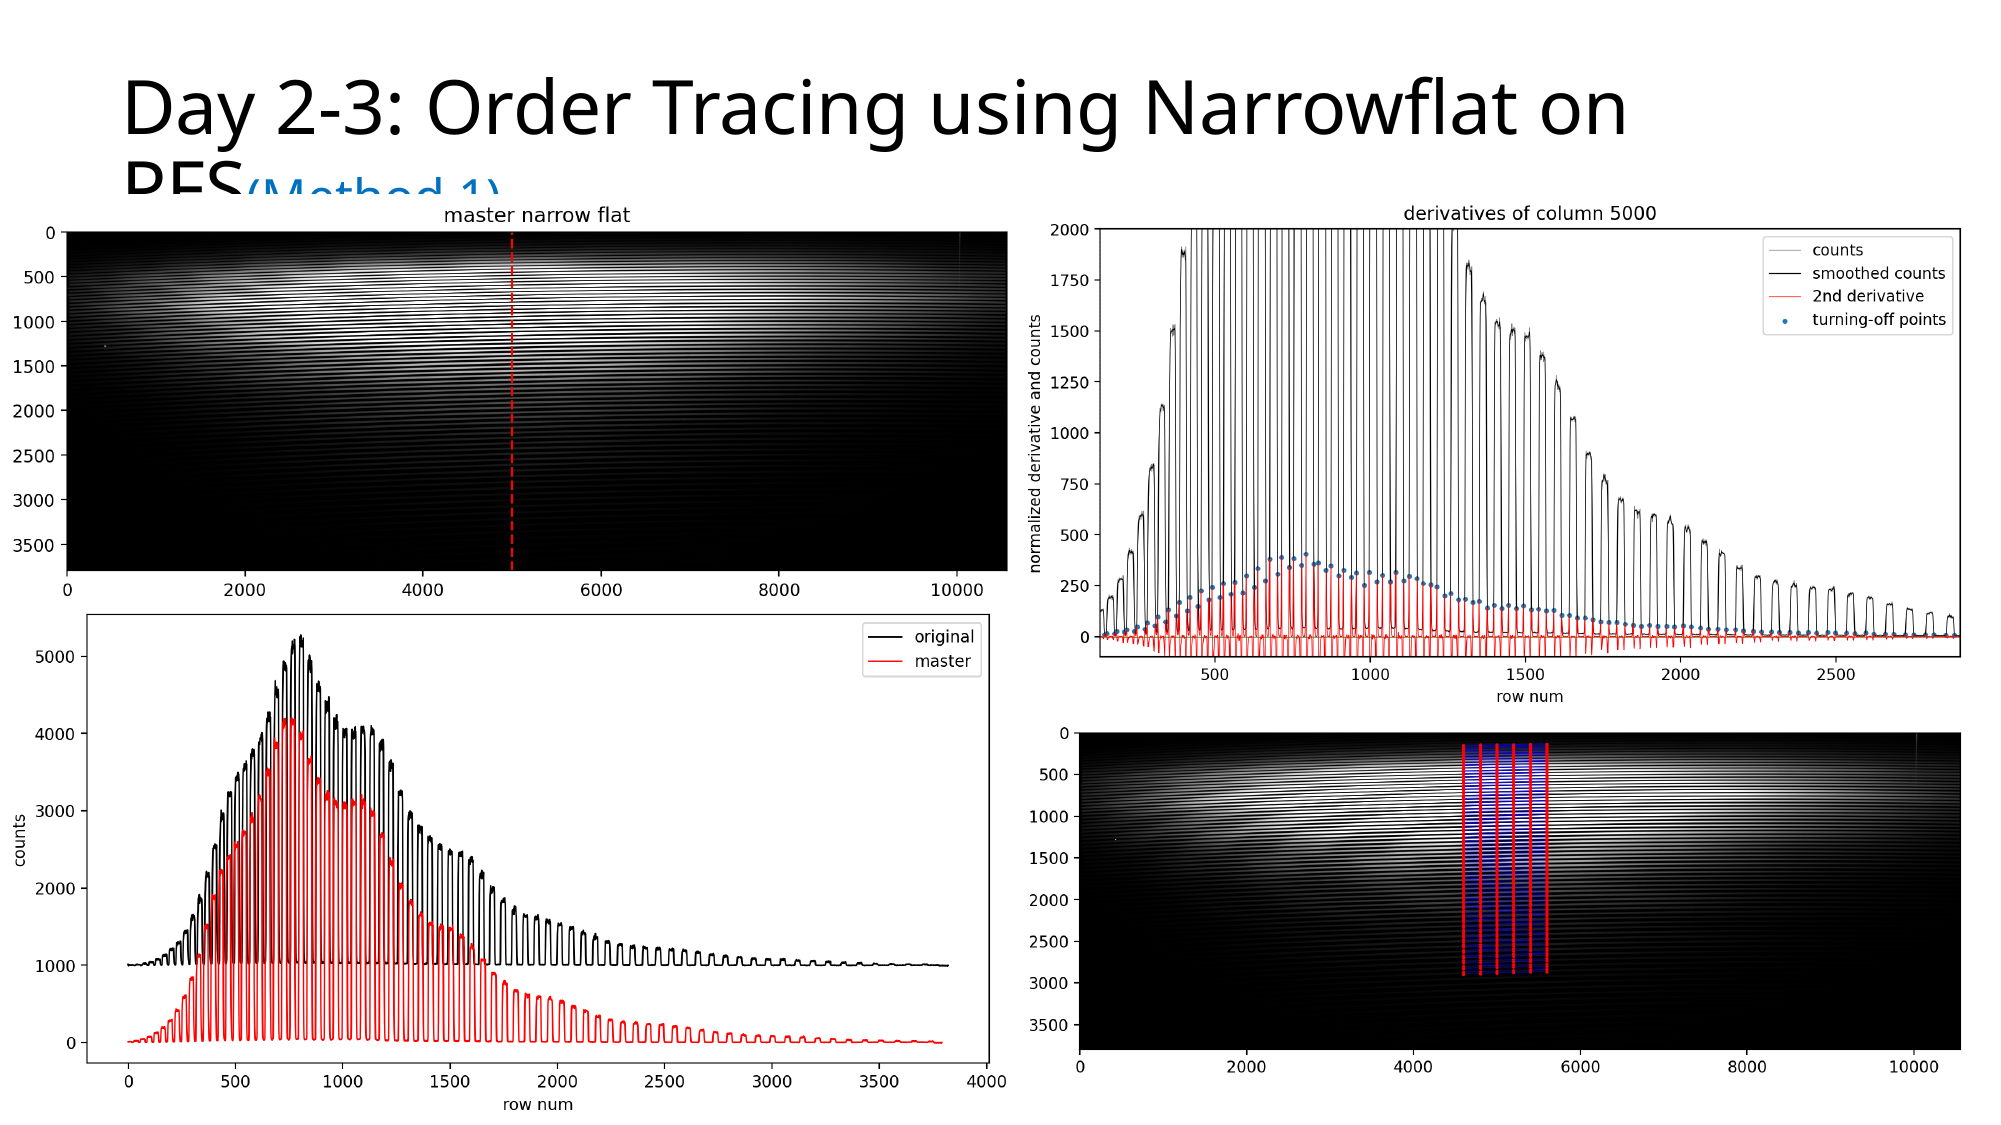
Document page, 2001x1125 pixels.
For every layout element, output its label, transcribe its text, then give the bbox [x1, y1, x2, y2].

text_box Day 2-3: Order Tracing using Narrowflat on PFS(Method 1) [106, 42, 1971, 194]
picture [0, 194, 1971, 1125]
